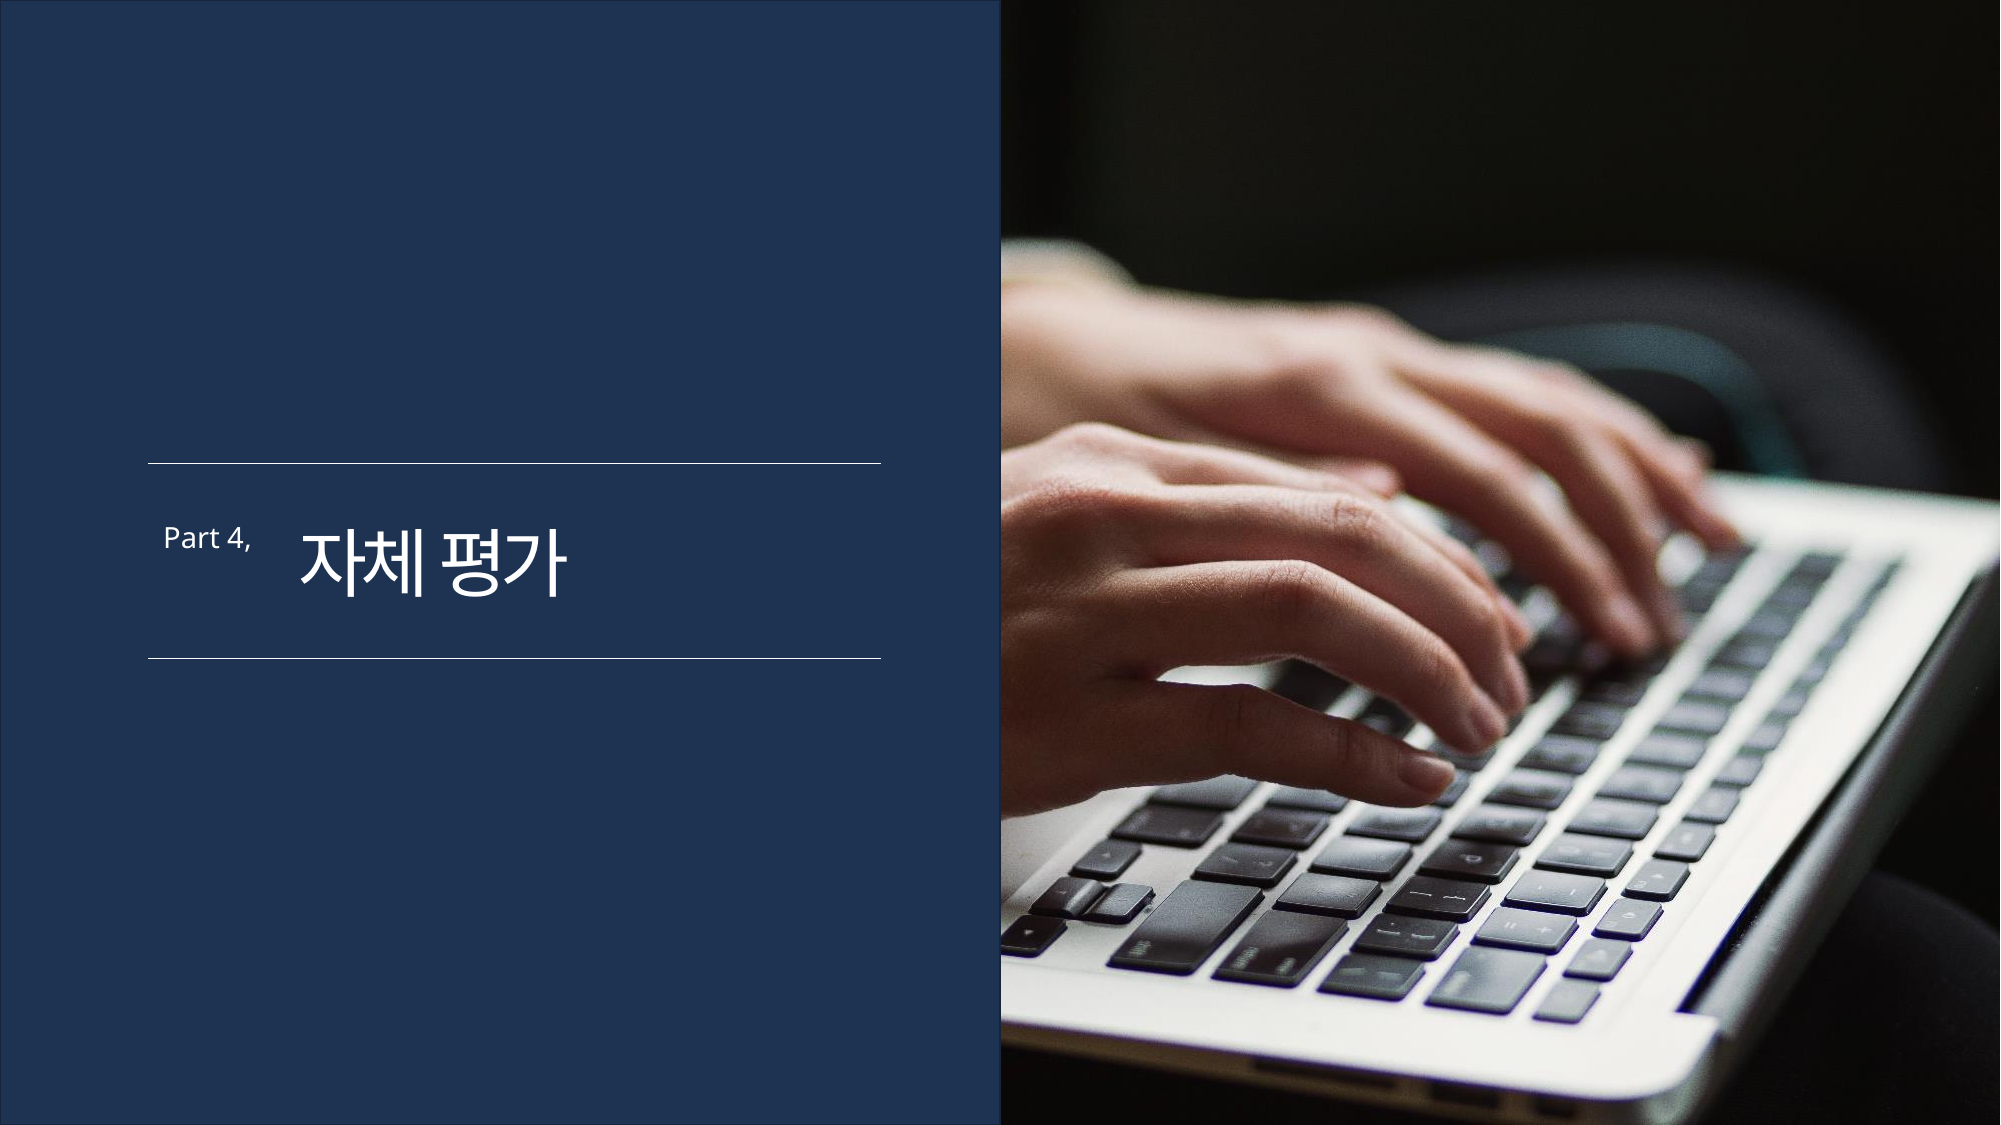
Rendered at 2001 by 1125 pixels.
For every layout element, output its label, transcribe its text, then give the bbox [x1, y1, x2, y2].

text_box Part 4, [148, 511, 275, 562]
picture [569, 0, 2000, 1125]
text_box 자체 평가 [283, 509, 569, 615]
text_box [0, 0, 569, 1125]
